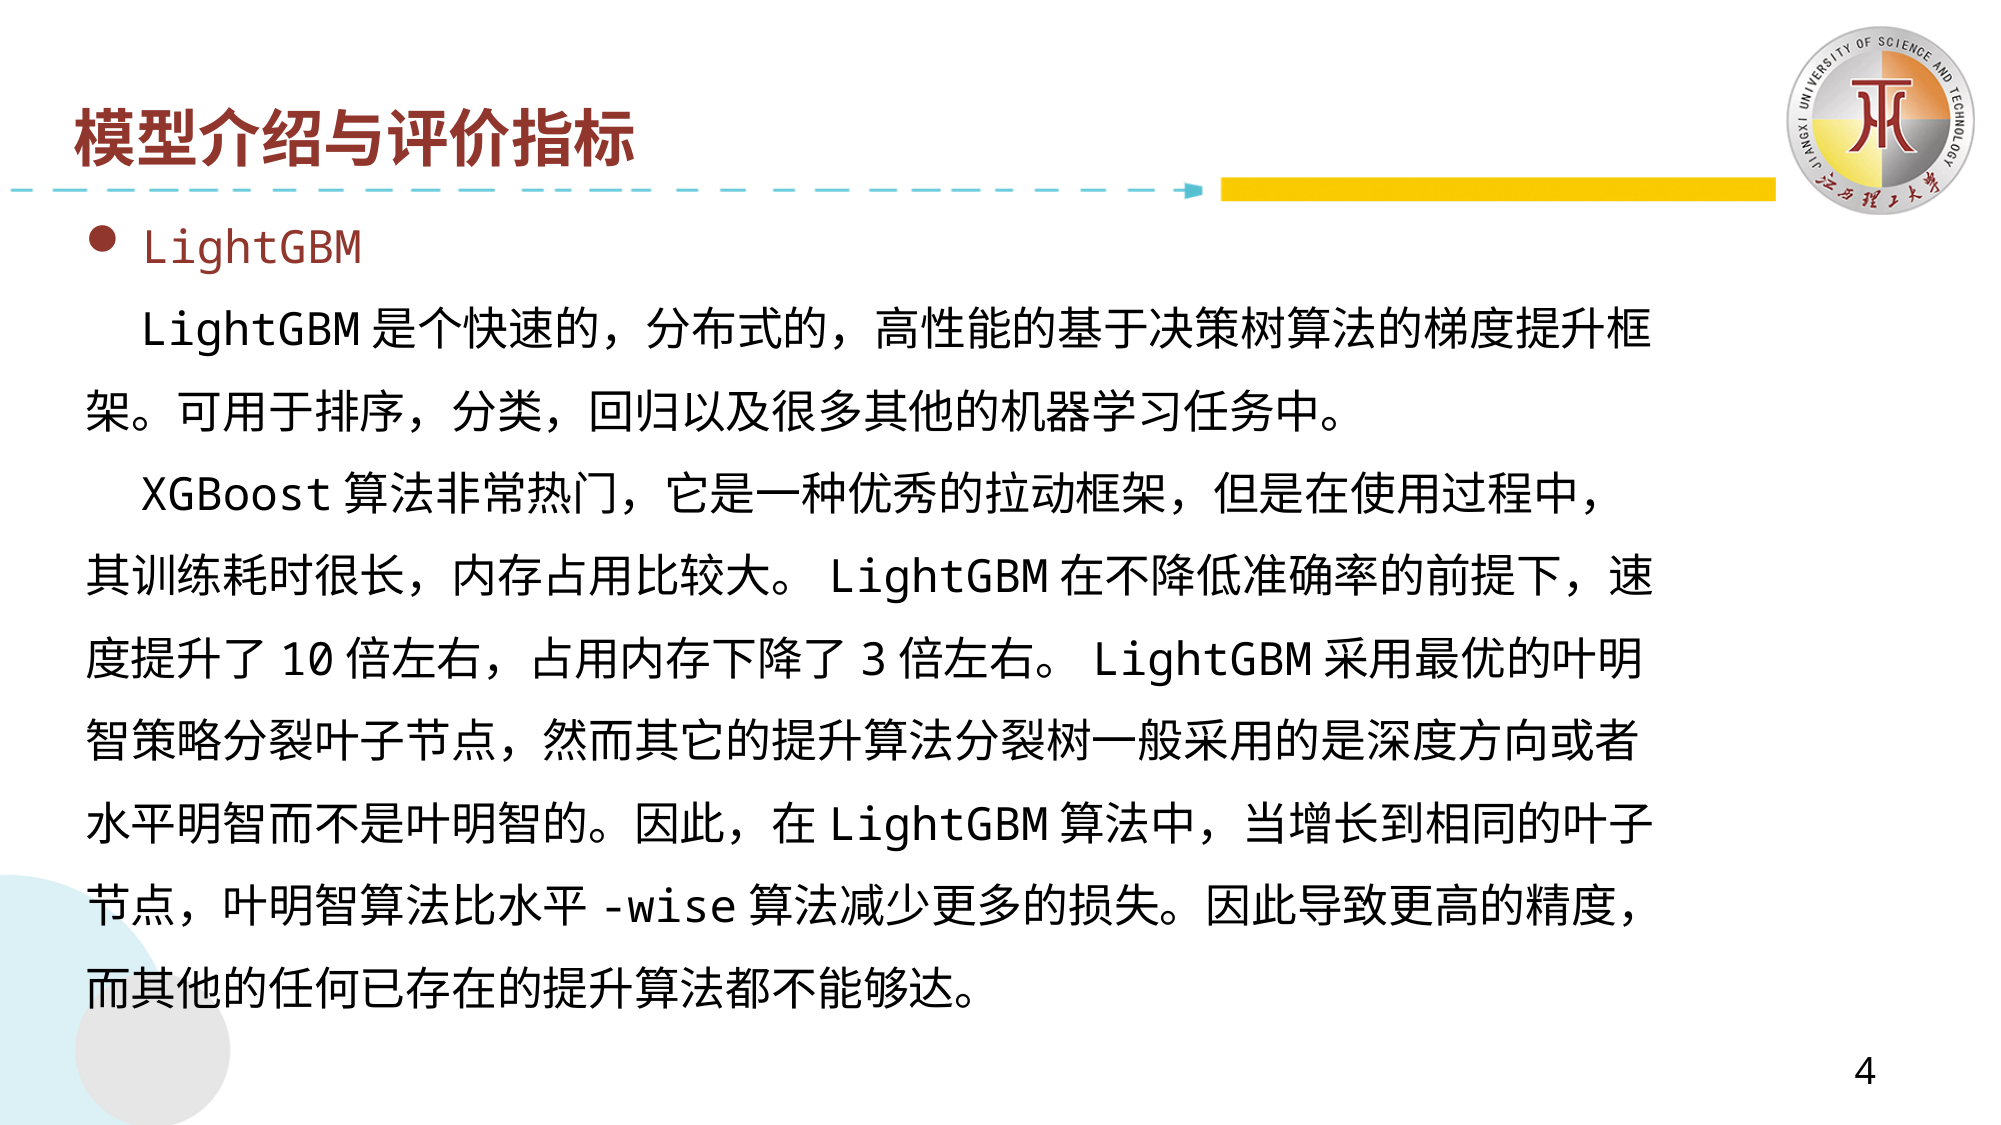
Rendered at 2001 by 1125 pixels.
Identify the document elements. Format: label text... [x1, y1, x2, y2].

text_box 模型介绍与评价指标 [59, 91, 866, 182]
text_box 4 [1839, 1039, 1959, 1100]
picture [0, 0, 2001, 1125]
text_box LightGBM LightGBM是个快速的，分布式的，高性能的基于决策树算法的梯度提升框架。可用于排序，分类，回归以及很多其他的机器学习任务中。 XGBoost算法非常热门，它是一种优秀的拉动框架，但是在使用过程中，其训练耗时很长，内存占用比较大。LightGBM在不降低准确率的前提下，速度提升了10倍左右，占用内存下降了3倍左右。LightGBM采用最优的叶明智策略分裂叶子节点，然而其它的提升算法分裂树一般采用的是深度方向或者水平明智而不是叶明智的。因此，在LightGBM算法中，当增长到相同的叶子节点，叶明智算法比水平-wise算法减少更多的损失。因此导致更高的精度，而其他的任何已存在的提升算法都不能够达。 [70, 182, 1679, 1105]
